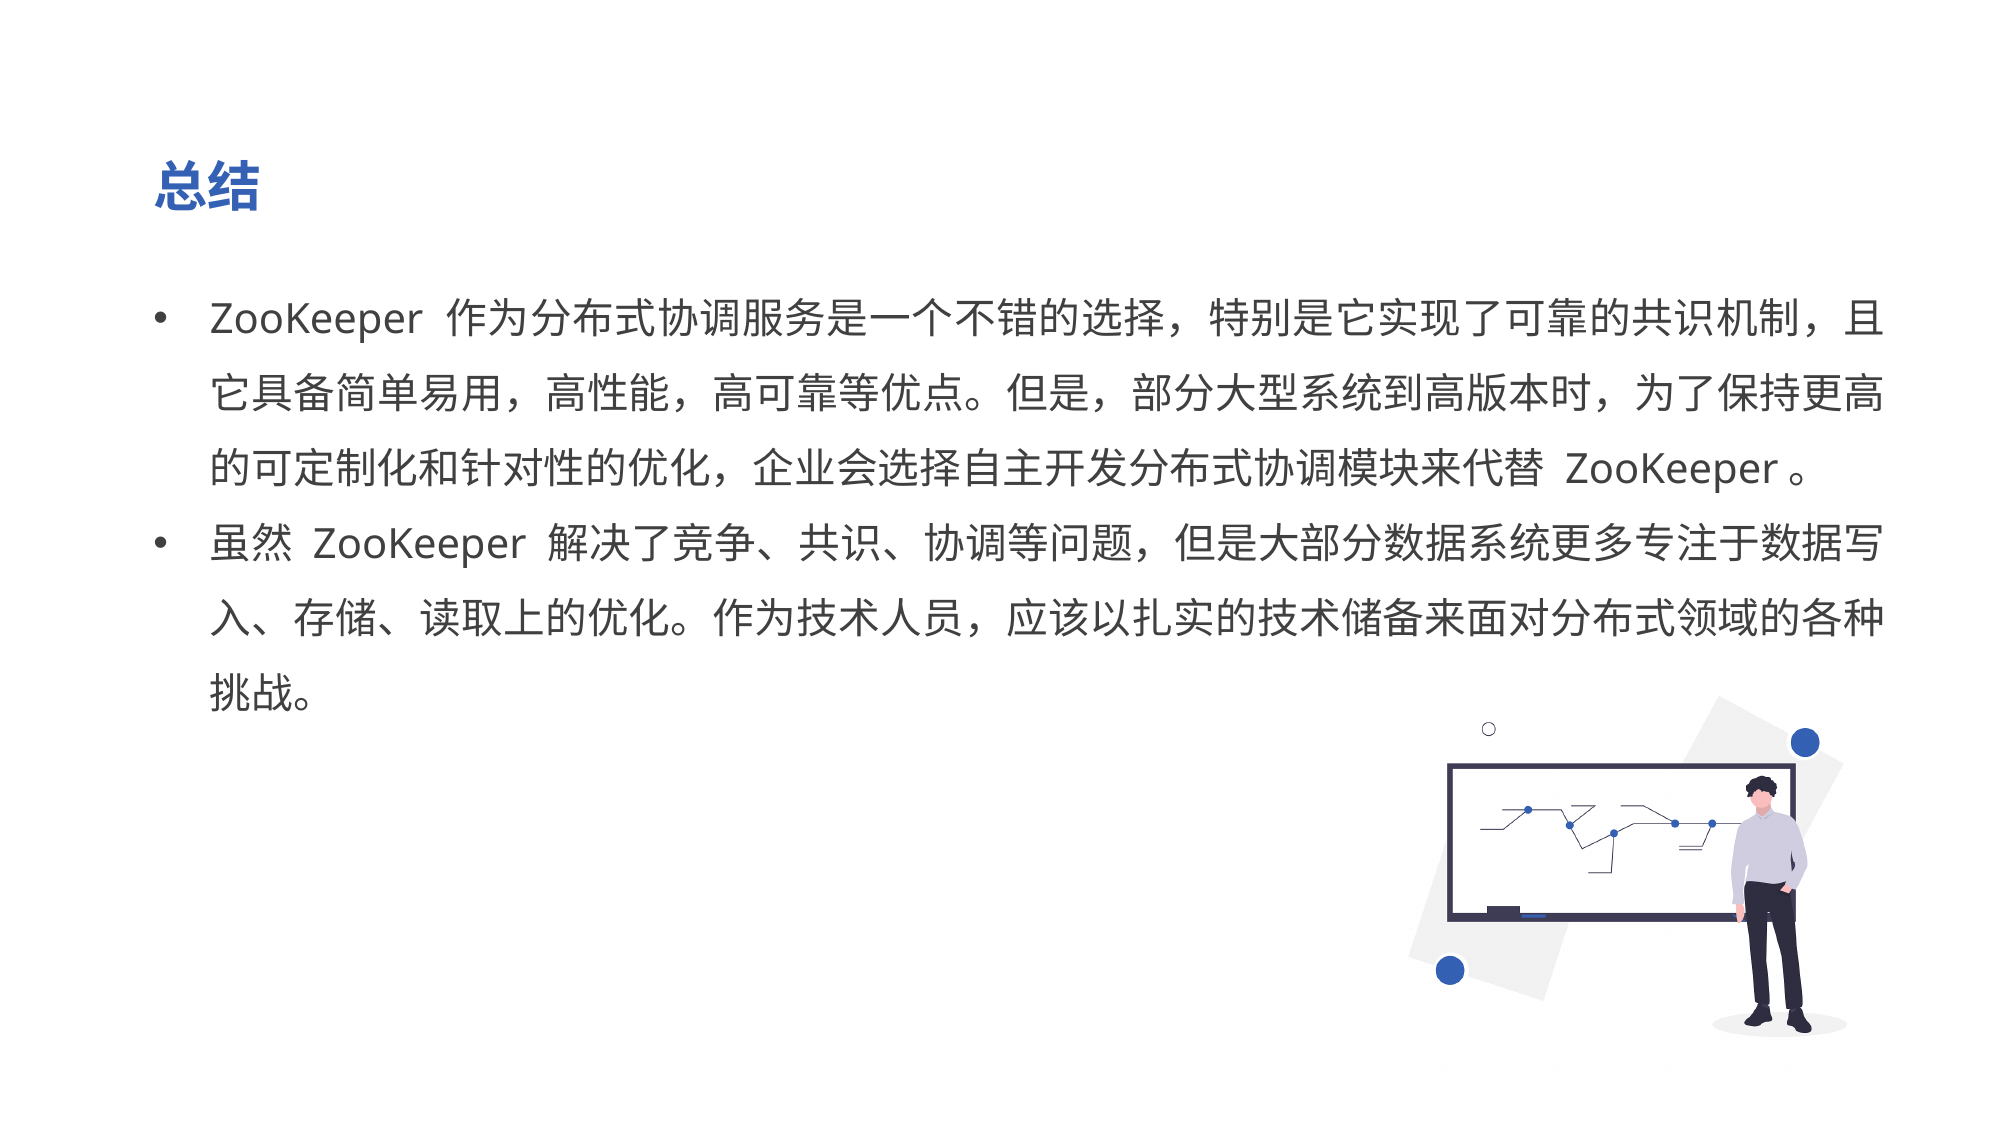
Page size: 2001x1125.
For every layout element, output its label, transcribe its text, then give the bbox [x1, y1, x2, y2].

text_box 总结 [138, 145, 1762, 225]
text_box ZooKeeper 作为分布式协调服务是一个不错的选择，特别是它实现了可靠的共识机制，且它具备简单易用，高性能，高可靠等优点。但是，部分大型系统到高版本时，为了保持更高的可定制化和针对性的优化，企业会选择自主开发分布式协调模块来代替 ZooKeeper。 虽然 ZooKeeper 解决了竞争、共识、协调等问题，但是大部分数据系统更多专注于数据写入、存储、读取上的优化。作为技术人员，应该以扎实的技术储备来面对分布式领域的各种挑战。 [138, 259, 1900, 725]
picture [1355, 660, 1900, 1072]
